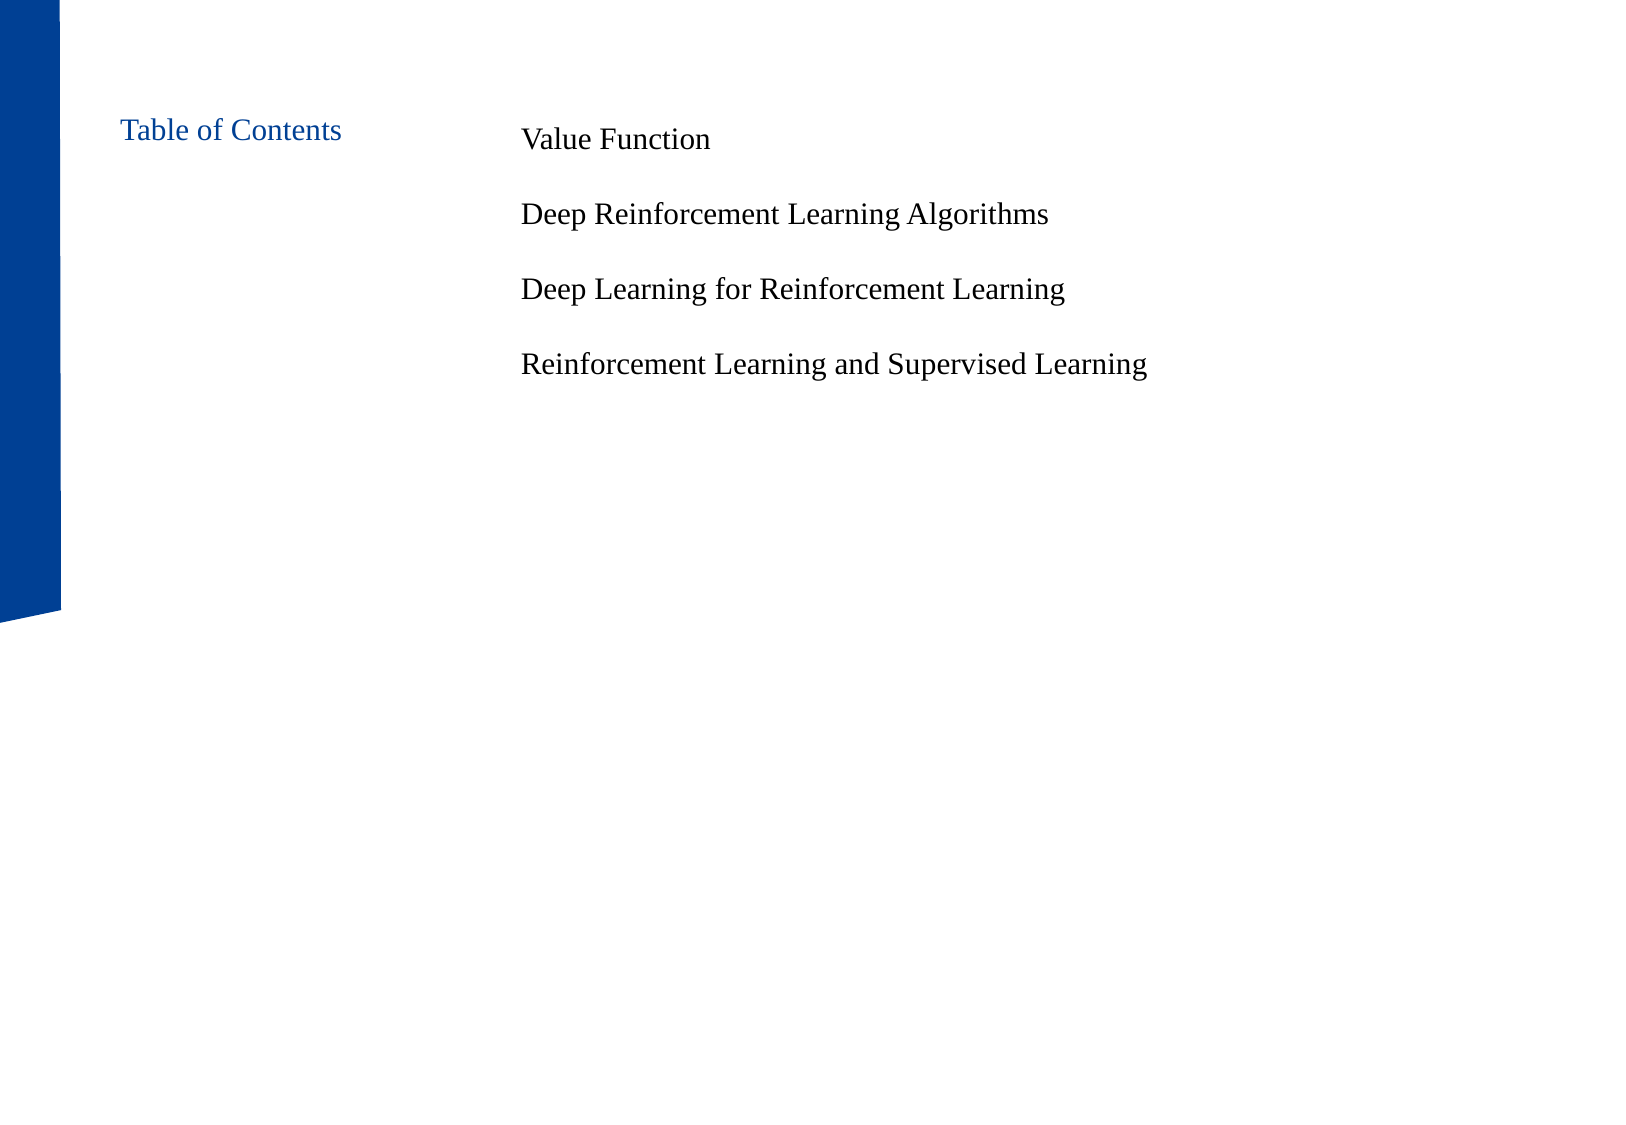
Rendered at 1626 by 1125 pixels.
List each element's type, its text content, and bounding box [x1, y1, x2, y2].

text_box Value Function Deep Reinforcement Learning Algorithms Deep Learning for Reinforcement Learning Reinforcement Learning and Supervised Learning [505, 73, 1164, 389]
text_box [0, 0, 64, 625]
text_box Table of Contents [105, 101, 366, 154]
